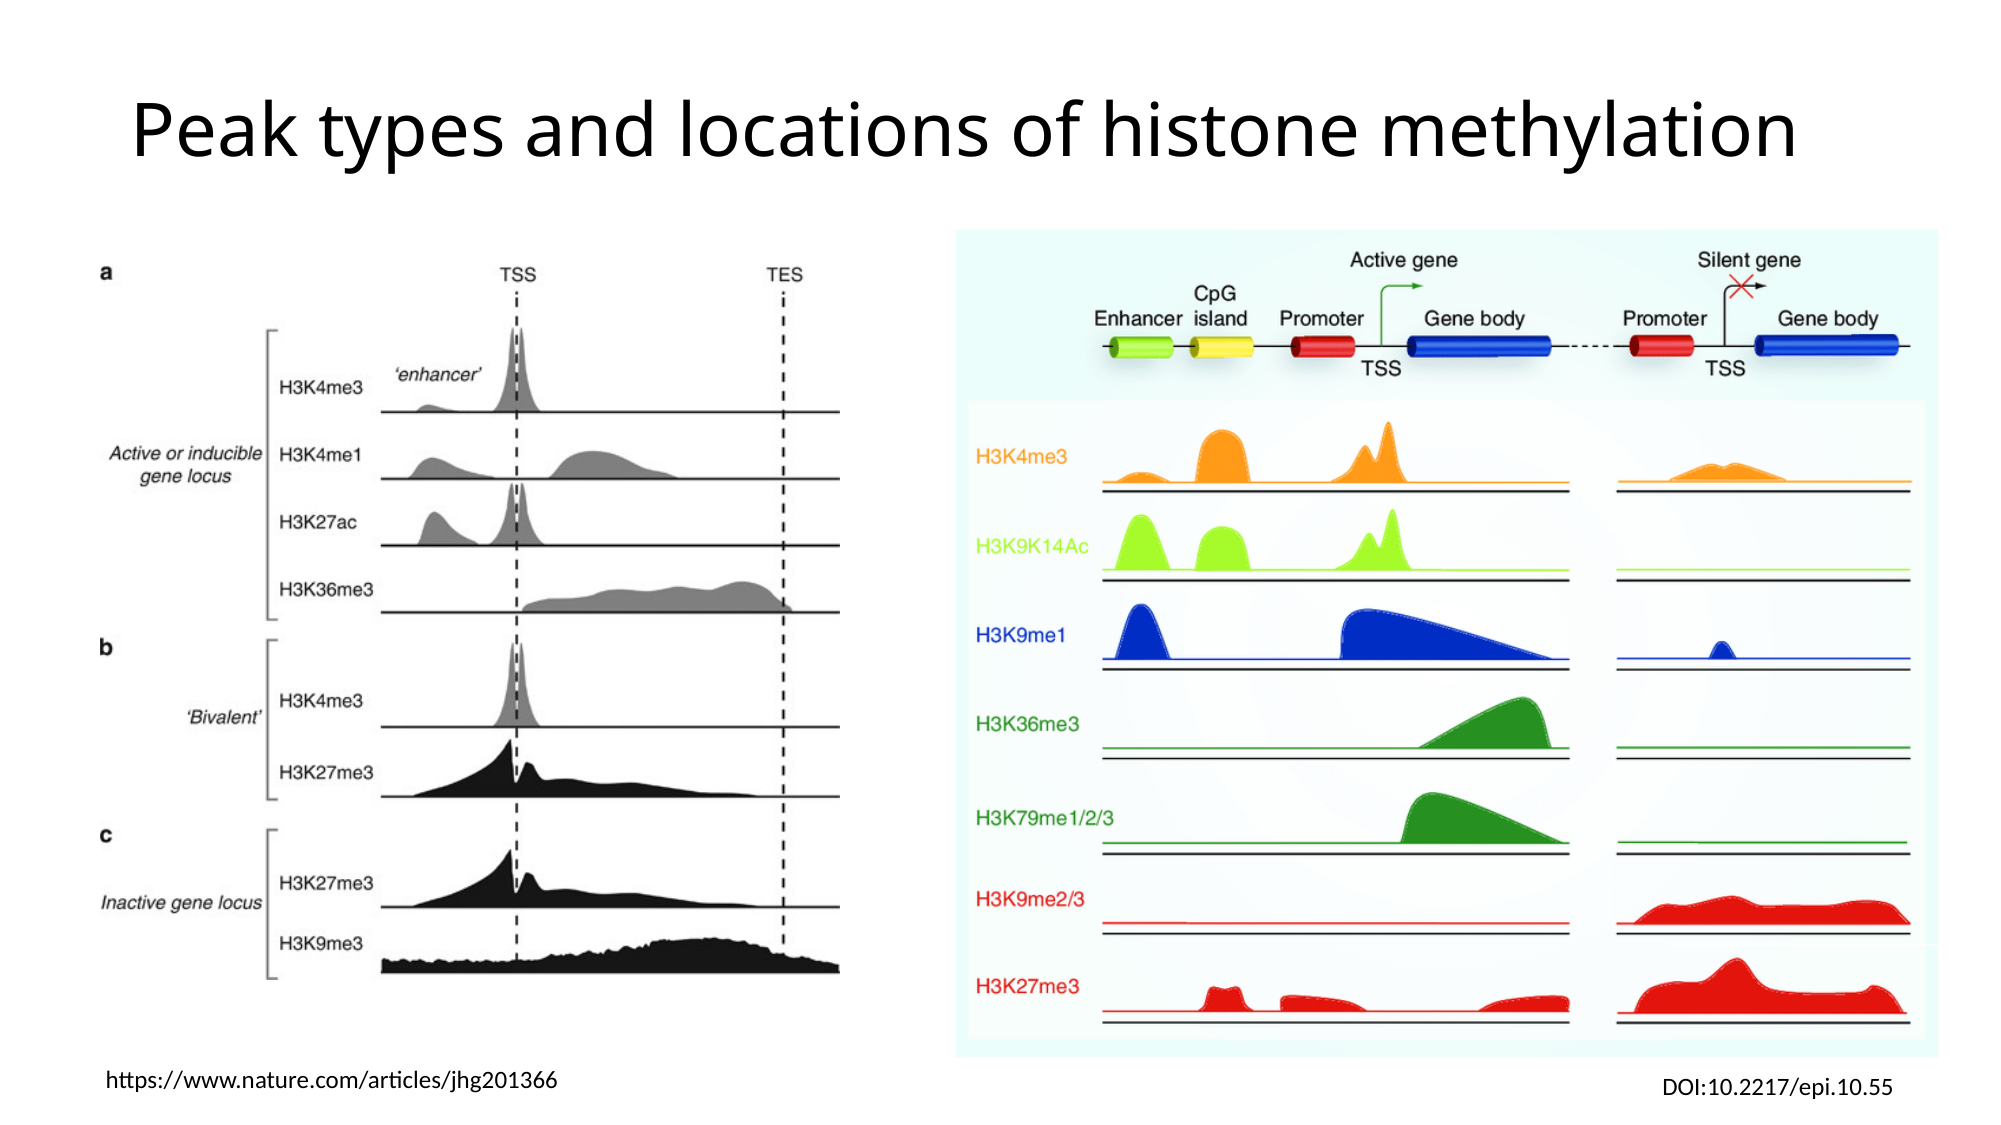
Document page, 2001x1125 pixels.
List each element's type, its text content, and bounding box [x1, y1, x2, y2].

text_box https://www.nature.com/articles/jhg201366 [67, 1055, 574, 1101]
text_box DOI:10.2217/epi.10.55 [1403, 1062, 1909, 1108]
title Peak types and locations of histone methylation [112, 59, 1838, 206]
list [99, 265, 840, 980]
picture [956, 222, 1959, 1058]
